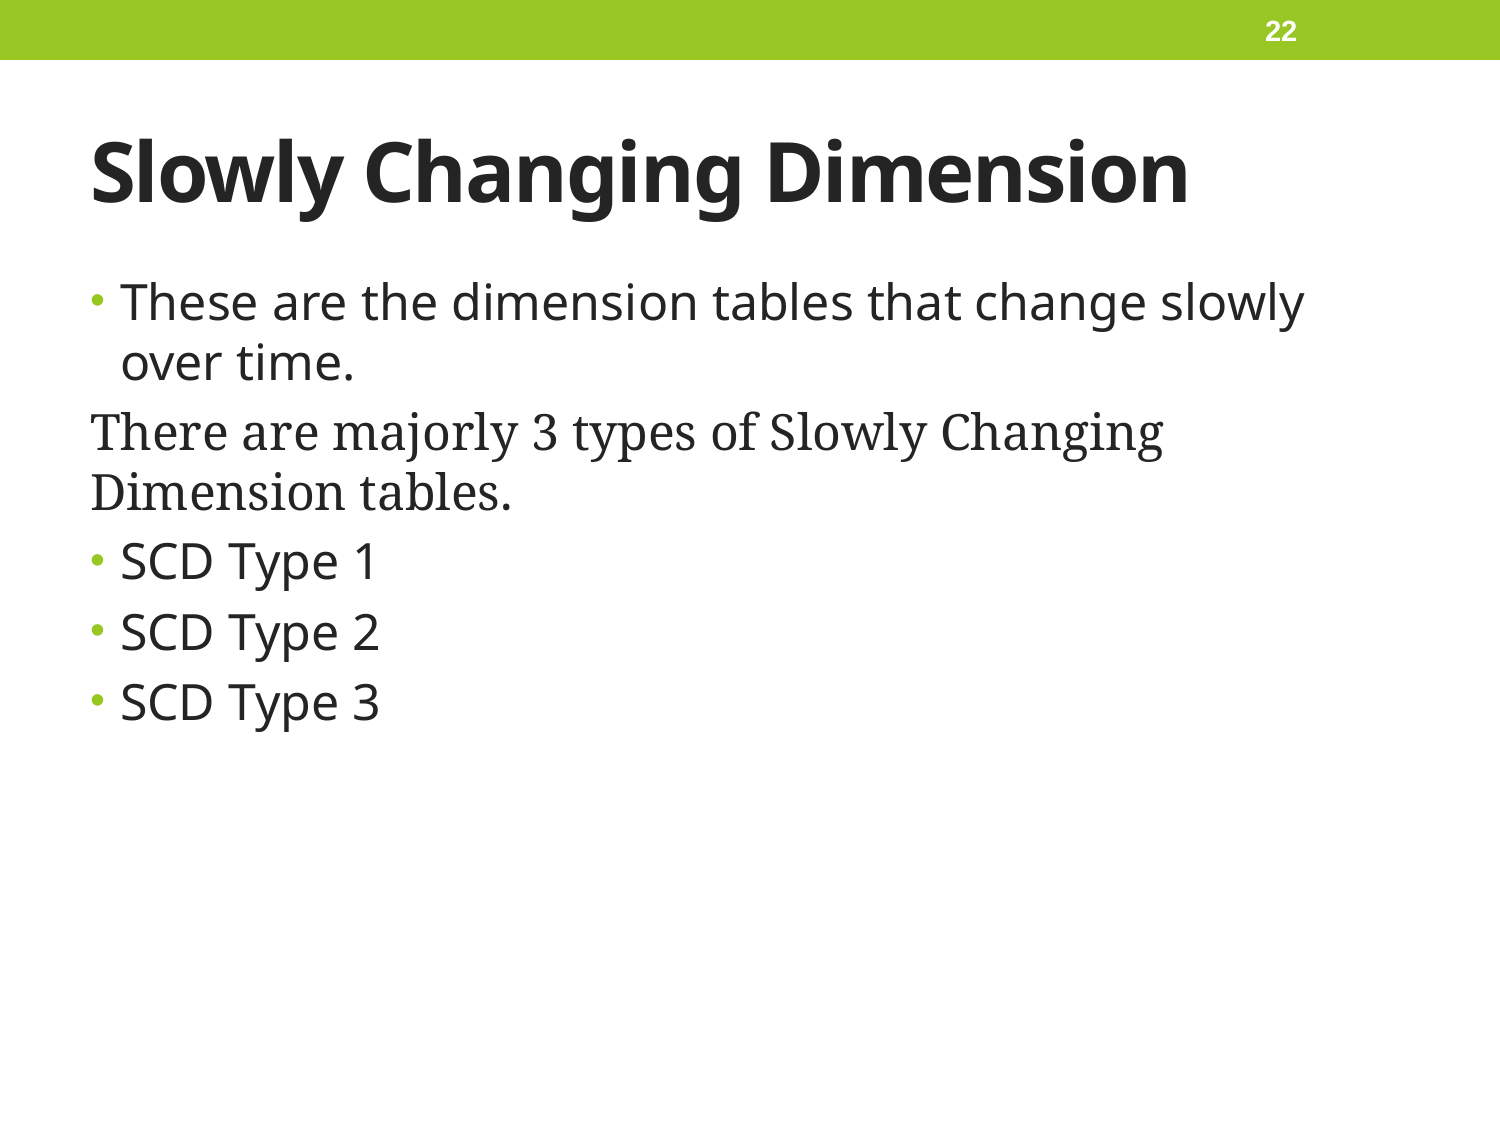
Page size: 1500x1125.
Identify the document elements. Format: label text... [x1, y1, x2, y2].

slide_number 22 [1250, 3, 1425, 57]
title Slowly Changing Dimension [75, 87, 1425, 250]
list These are the dimension tables that change slowly over time. There are majorly 3 types of Slowly Changing Dimension tables. SCD Type 1 SCD Type 2 SCD Type 3 [75, 262, 1425, 1063]
